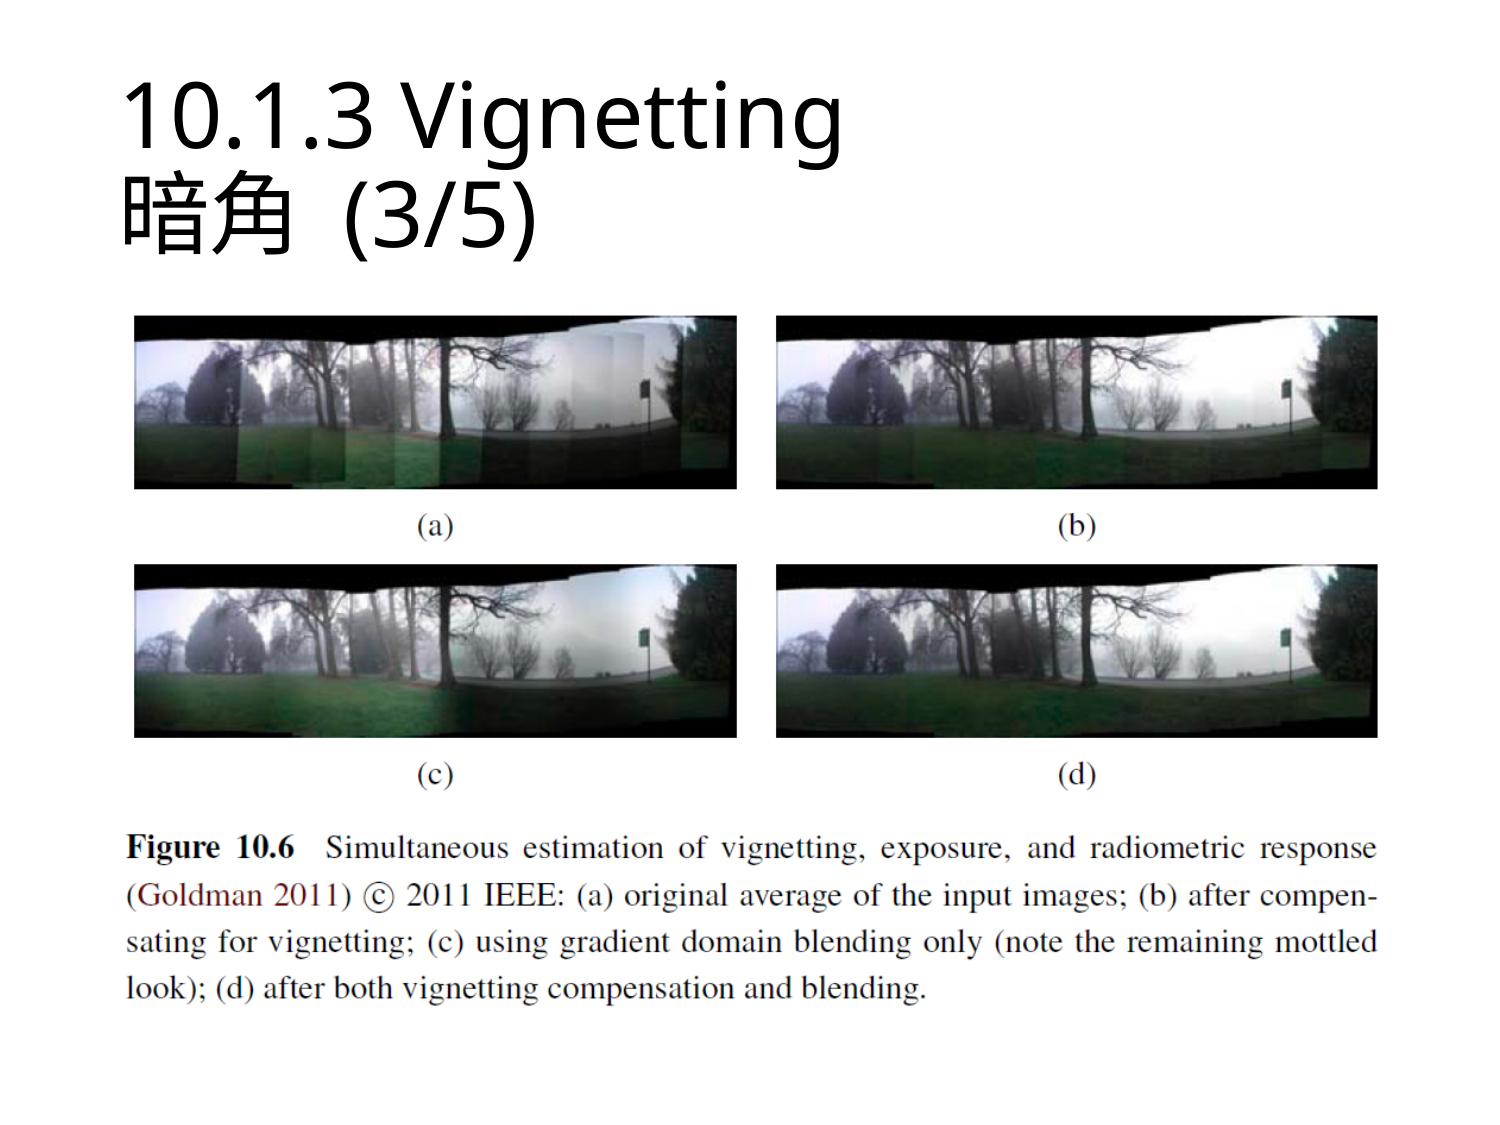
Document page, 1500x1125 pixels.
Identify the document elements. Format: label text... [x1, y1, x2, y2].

title 10.1.3 Vignetting 暗角 (3/5) [103, 59, 1477, 278]
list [114, 299, 1386, 1014]
